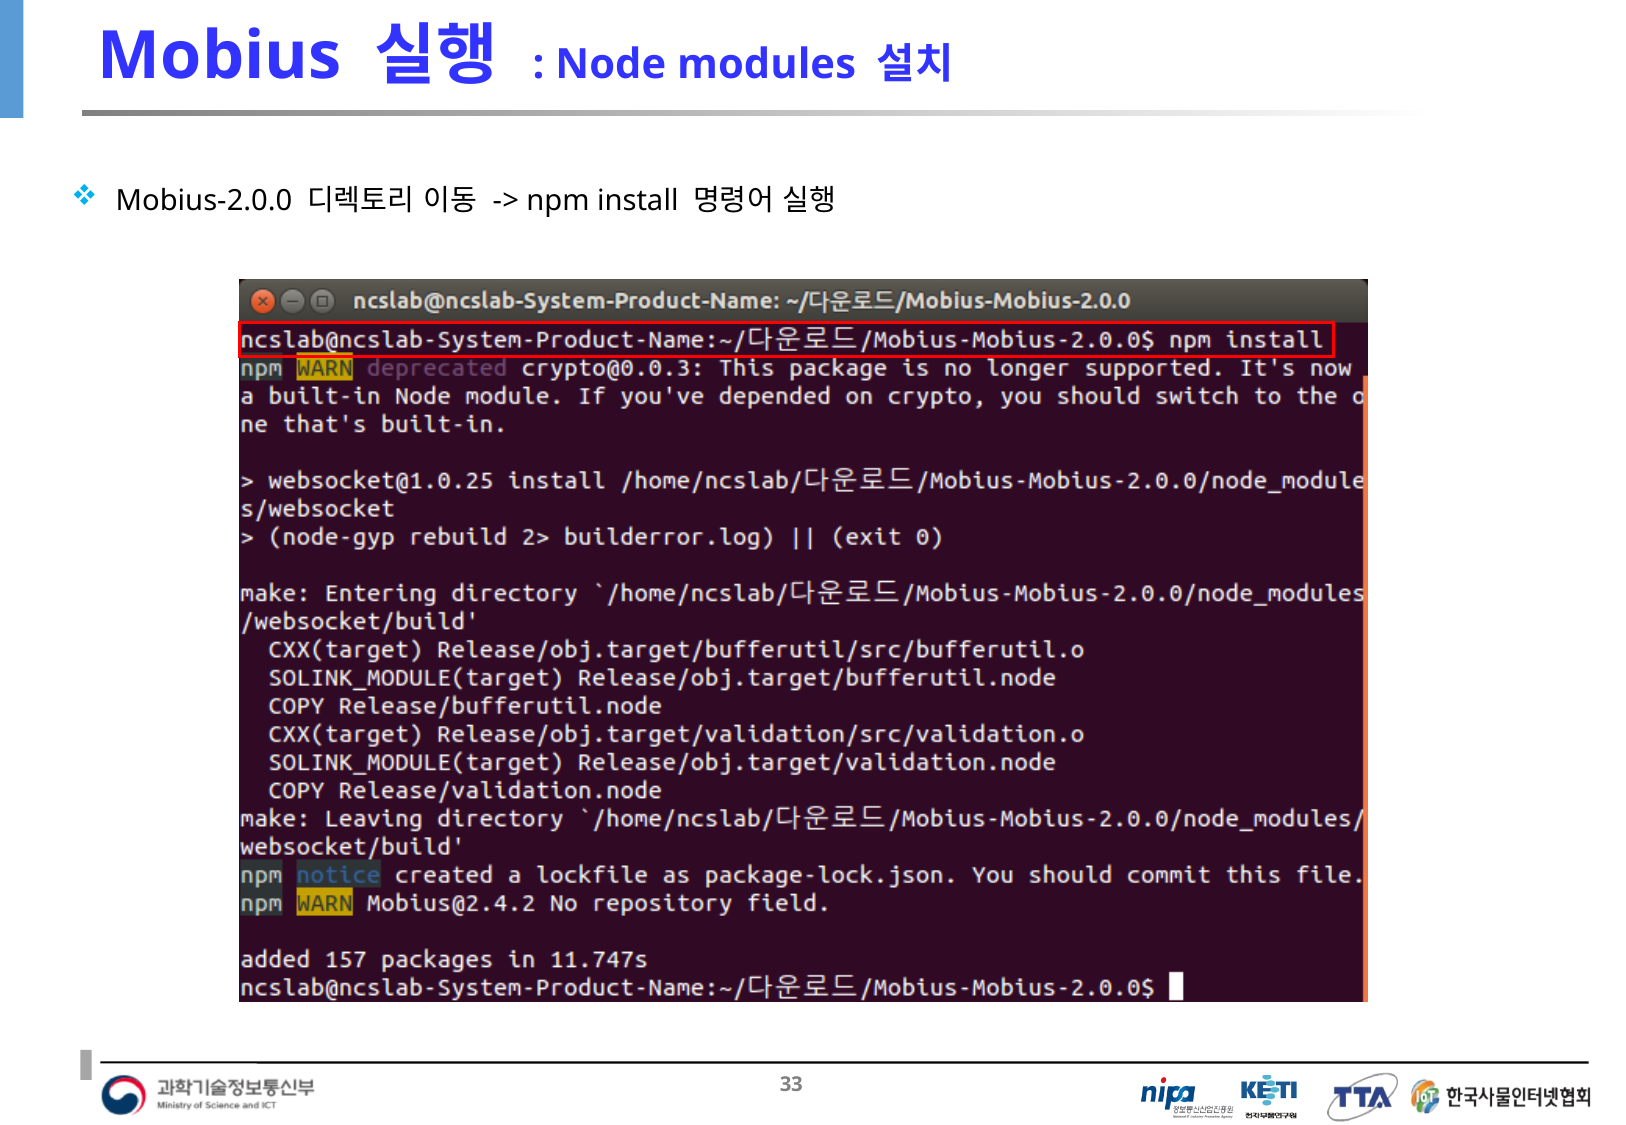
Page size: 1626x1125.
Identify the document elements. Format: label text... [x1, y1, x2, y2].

title Mobius 실행 : Node modules 설치 [82, 0, 1593, 114]
picture [1409, 1078, 1592, 1115]
picture [1327, 1056, 1398, 1125]
picture [100, 1067, 317, 1117]
picture [1136, 1075, 1300, 1120]
text_box Mobius-2.0.0 디렉토리 이동 -> npm install 명령어 실행 [56, 156, 1578, 1035]
picture [239, 279, 1368, 1002]
